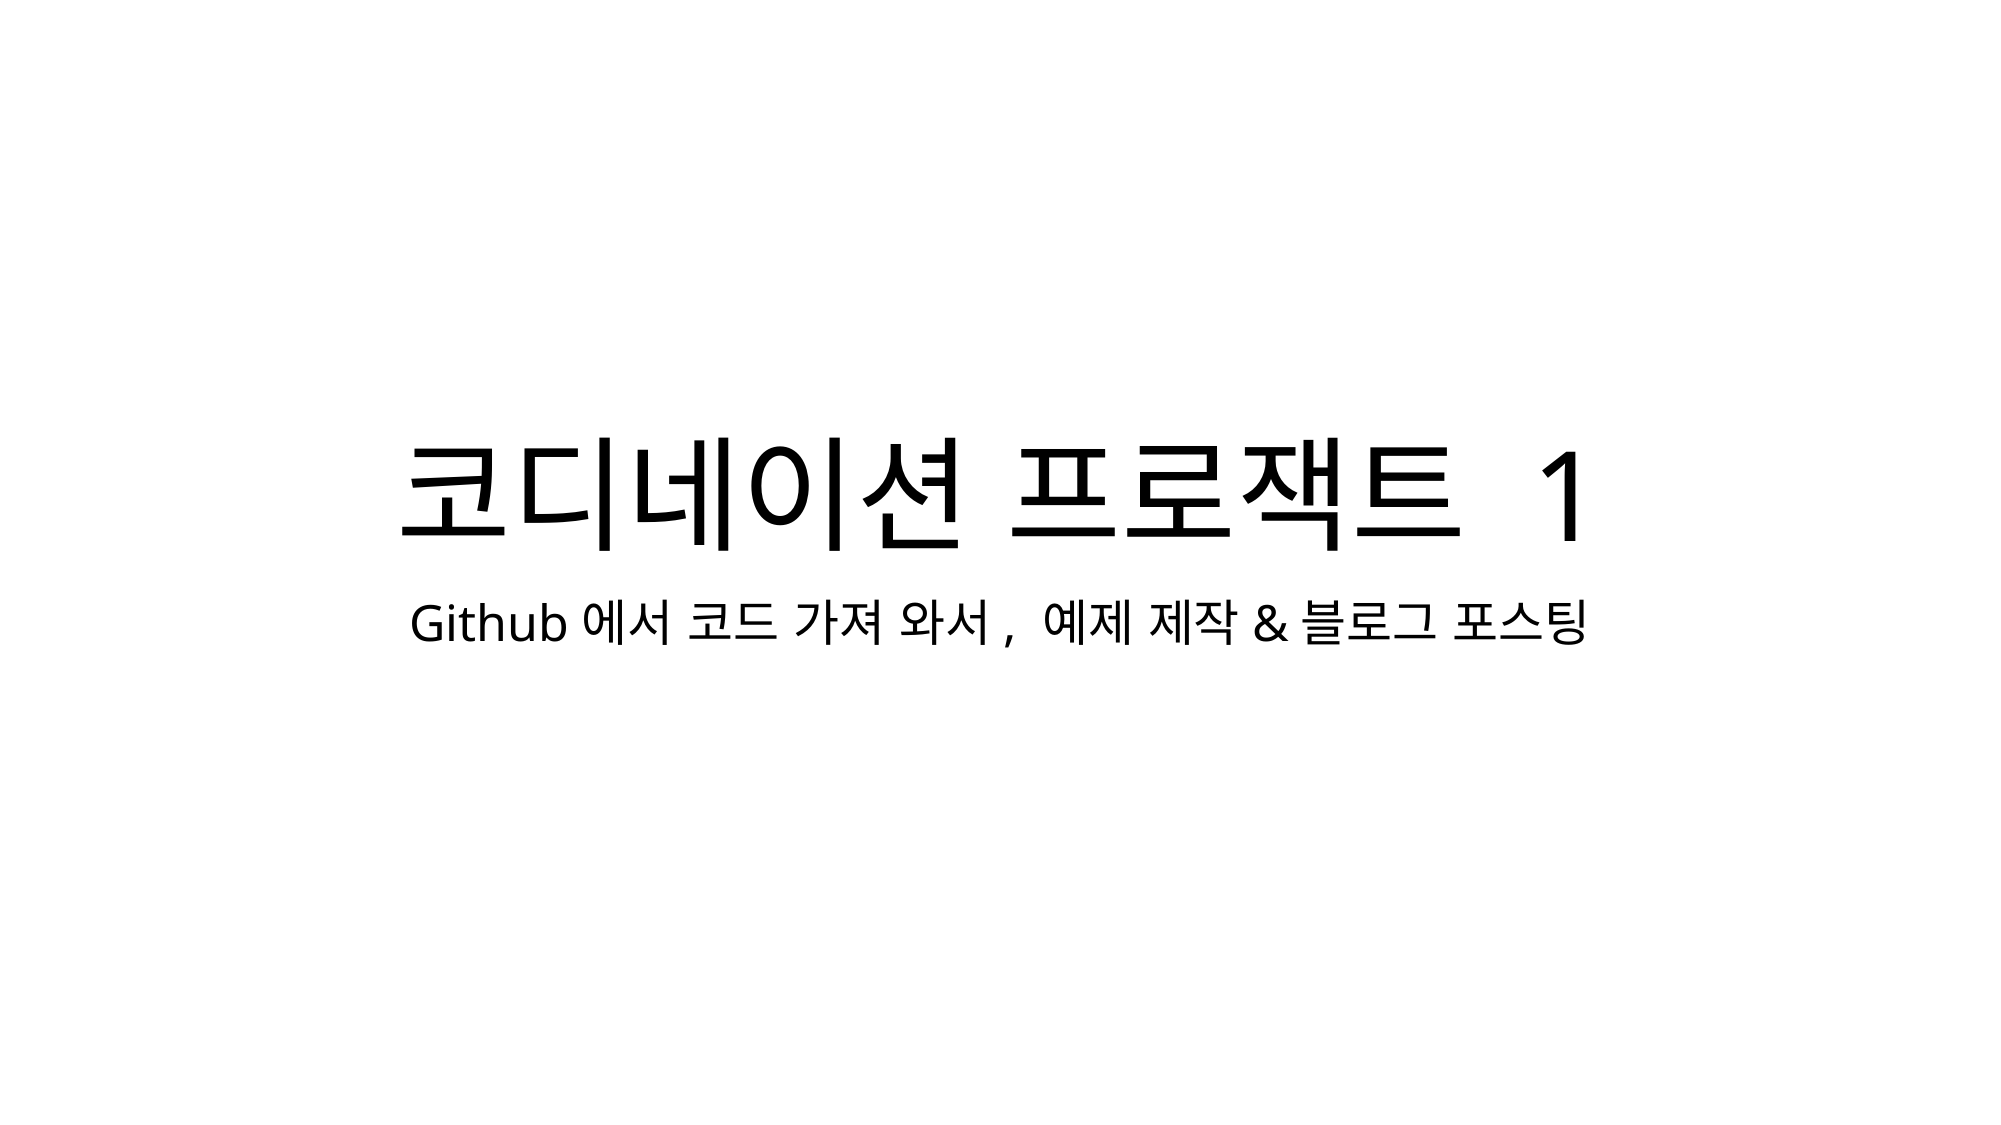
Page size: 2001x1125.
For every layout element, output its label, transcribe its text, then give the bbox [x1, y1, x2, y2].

subtitle Github에서 코드 가져 와서, 예제 제작&블로그 포스팅 [249, 590, 1750, 863]
title 코디네이션 프로잭트 1 [249, 184, 1750, 576]
